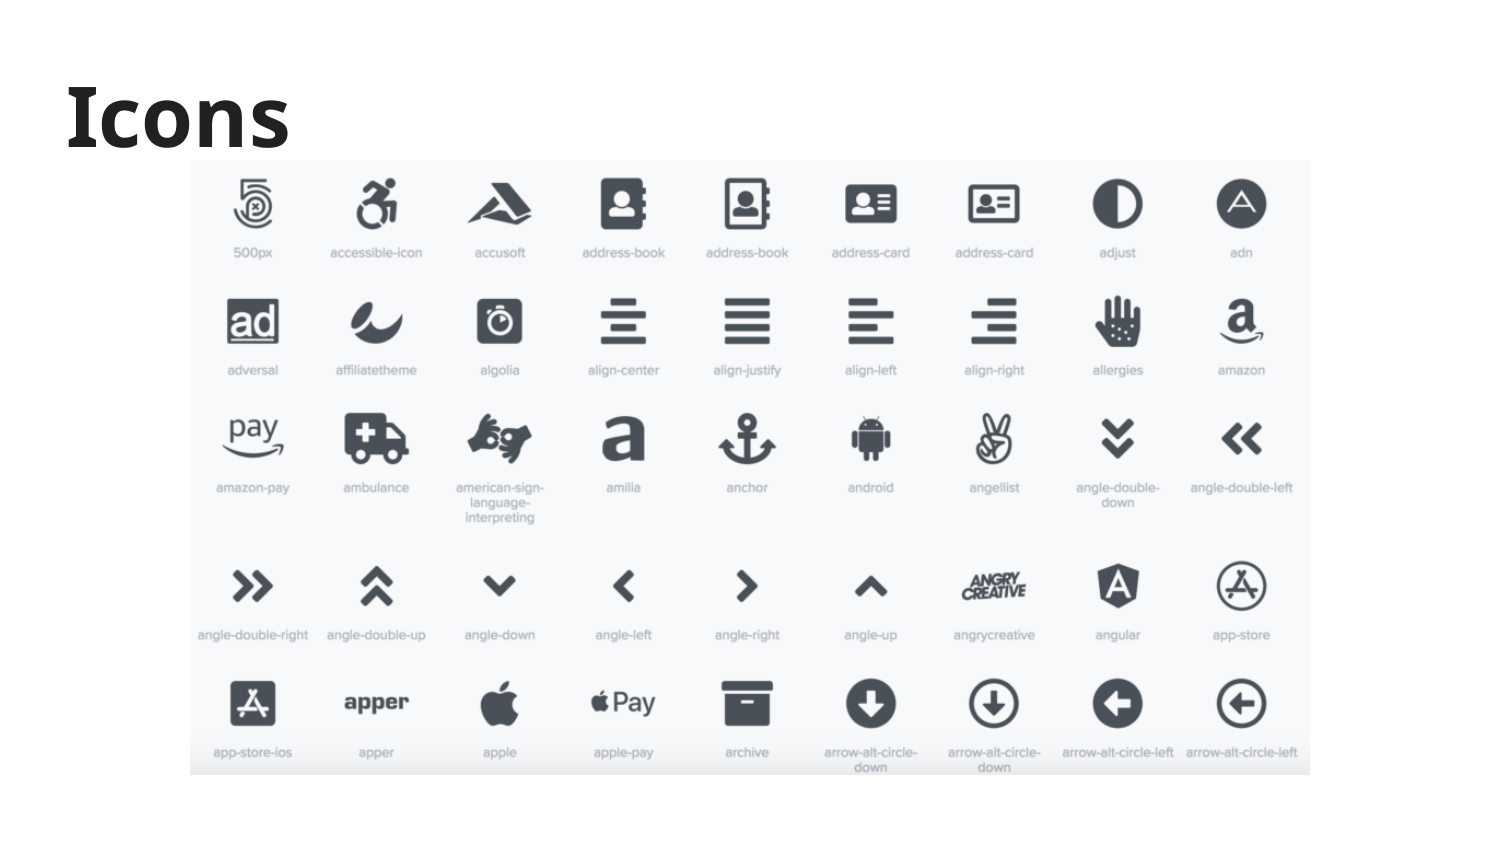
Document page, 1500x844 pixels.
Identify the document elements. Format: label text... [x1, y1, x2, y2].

title Icons [51, 48, 1449, 180]
picture [190, 160, 1310, 776]
